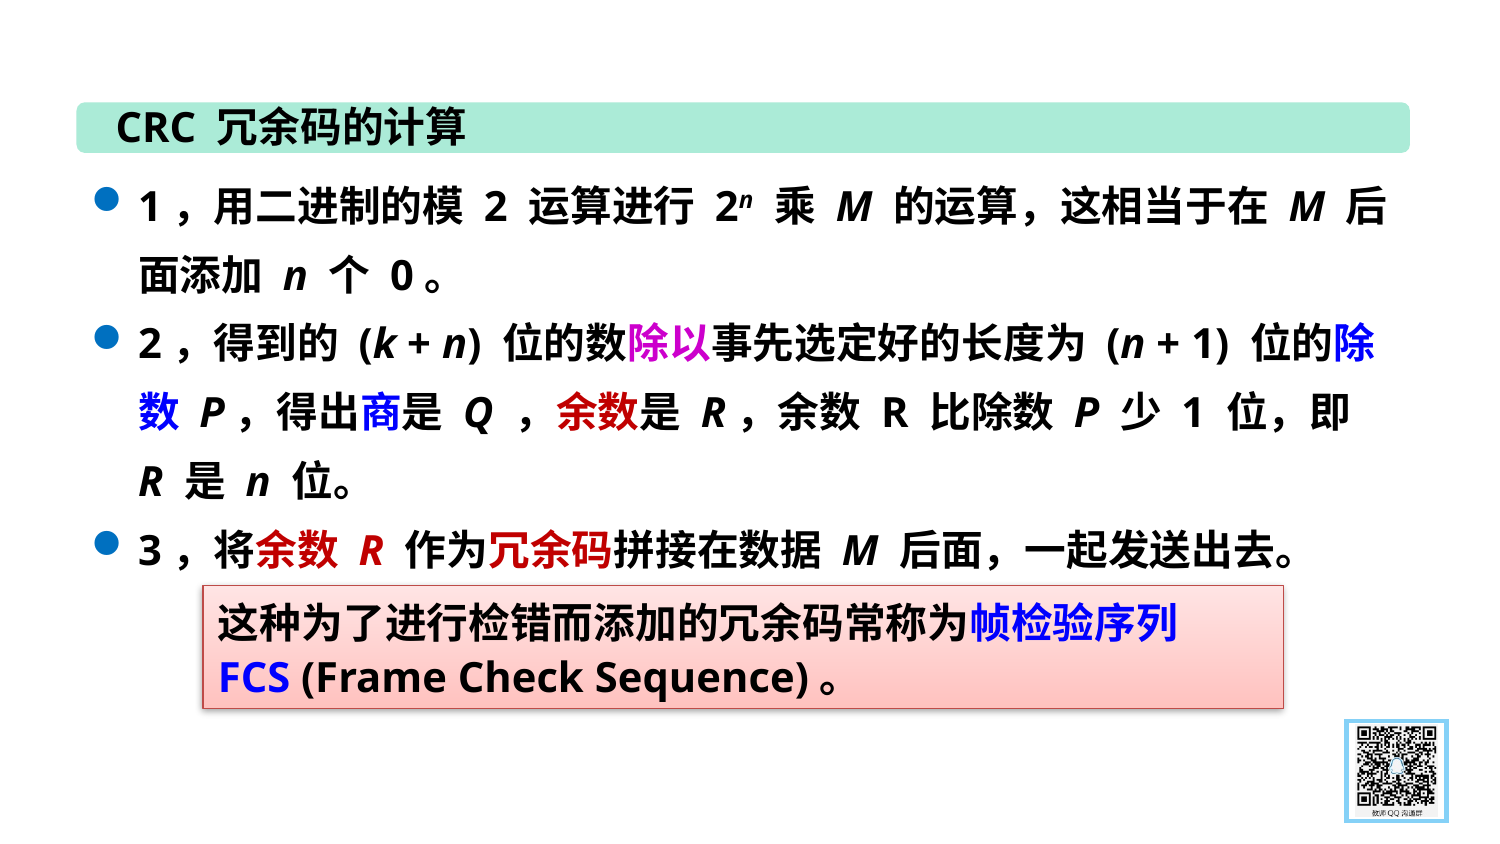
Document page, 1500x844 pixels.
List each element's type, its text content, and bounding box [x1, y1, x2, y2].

text_box CRC 冗余码的计算 [100, 93, 483, 153]
text_box [483, 102, 1411, 153]
text_box 这种为了进行检错而添加的冗余码常称为帧检验序列 FCS (Frame Check Sequence)。 [202, 585, 1284, 709]
picture [1355, 724, 1438, 817]
text_box 1，用二进制的模 2 运算进行 2n 乘 M 的运算，这相当于在 M 后面添加 n 个 0。 2，得到的 (k + n) 位的数除以事先选定好的长度为 (n + 1) 位的除数 P，得出商是 Q ，余数是 R，余数 R 比除数 P 少 1 位，即 R 是 n 位。 3，将余数 R 作为冗余码拼接在数据 M 后面，一起发送出去。 [76, 153, 1410, 581]
text_box [76, 102, 100, 153]
